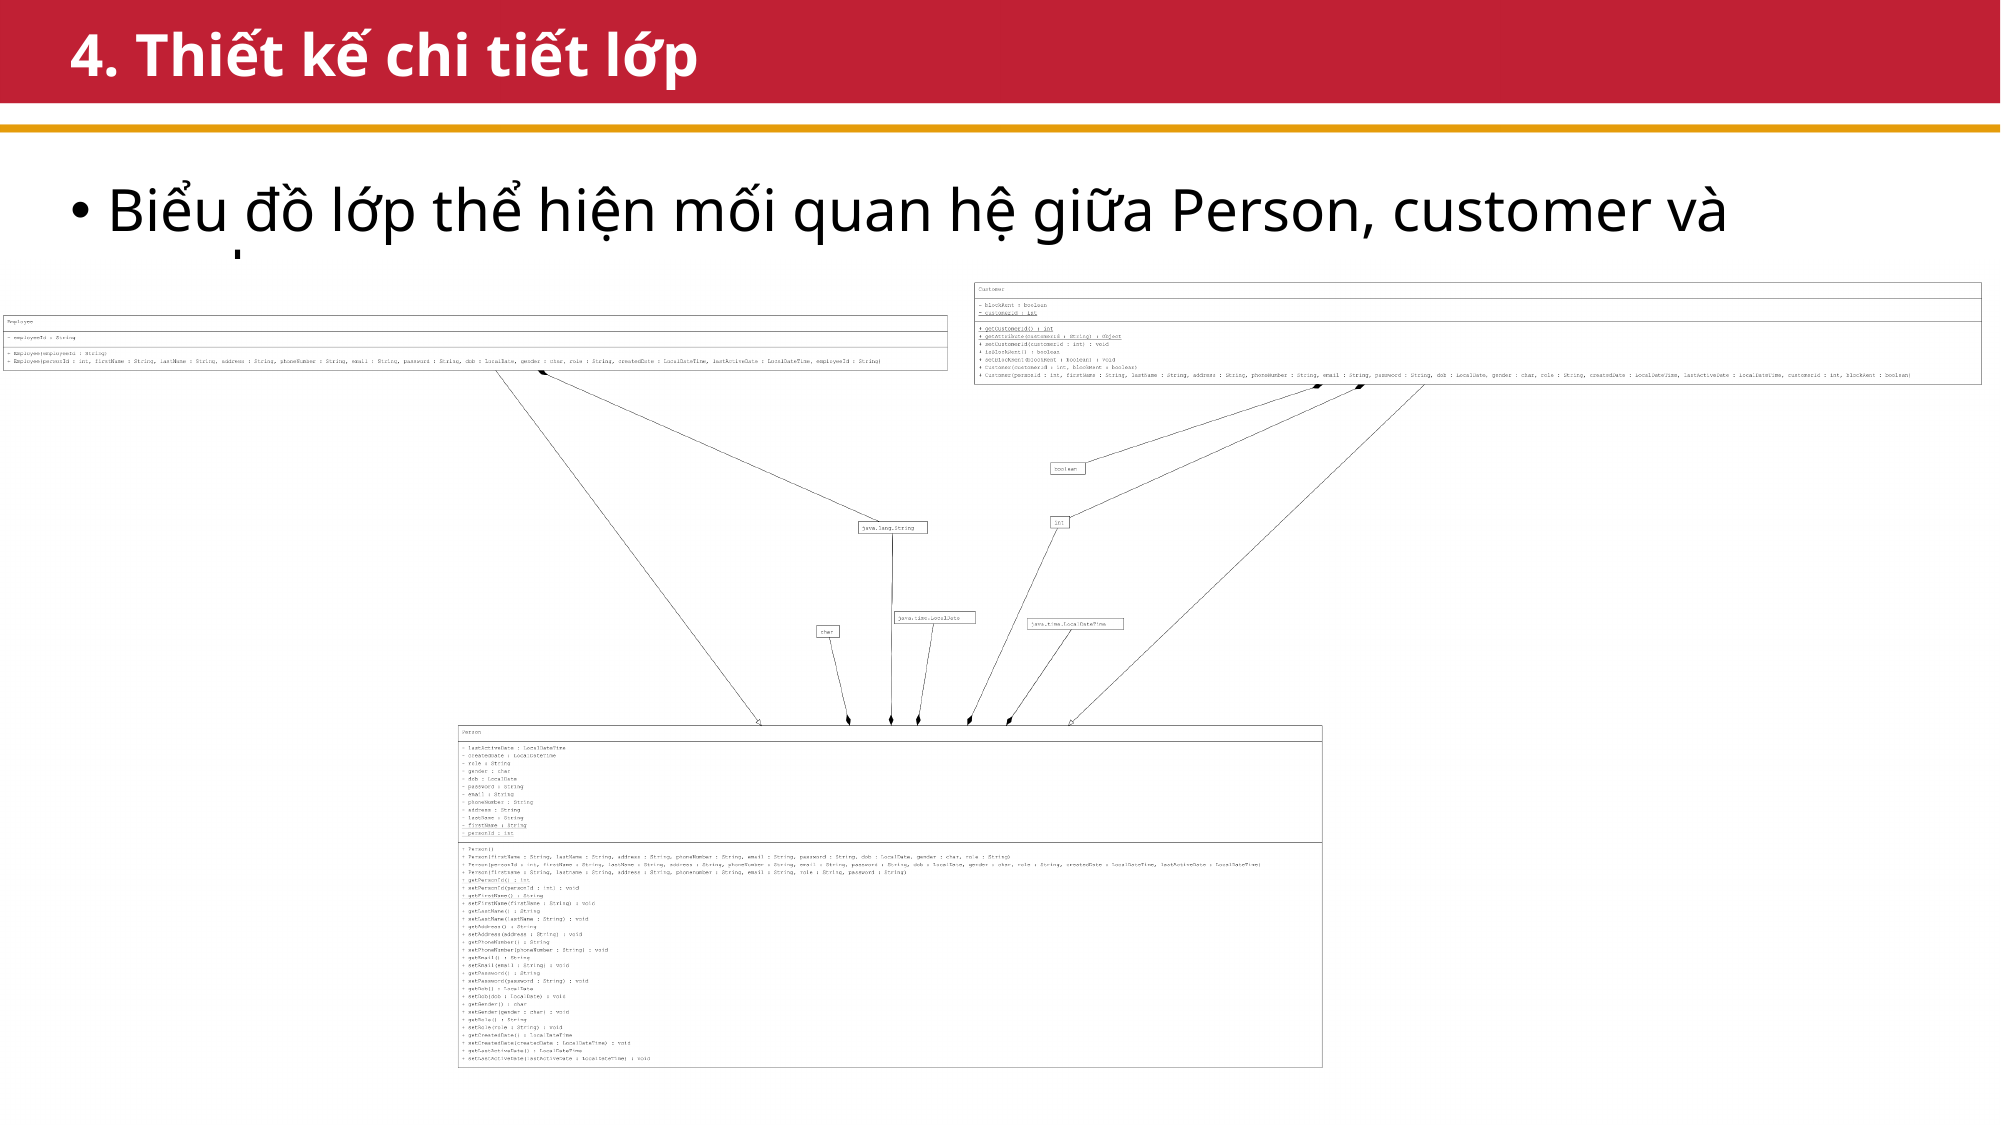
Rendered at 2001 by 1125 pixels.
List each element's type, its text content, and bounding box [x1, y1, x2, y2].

picture [0, 0, 2001, 1125]
list Biểu đồ lớp thể hiện mối quan hệ giữa Person, customer và employee [55, 173, 1953, 259]
title 4. Thiết kế chi tiết lớp [55, 18, 1945, 90]
